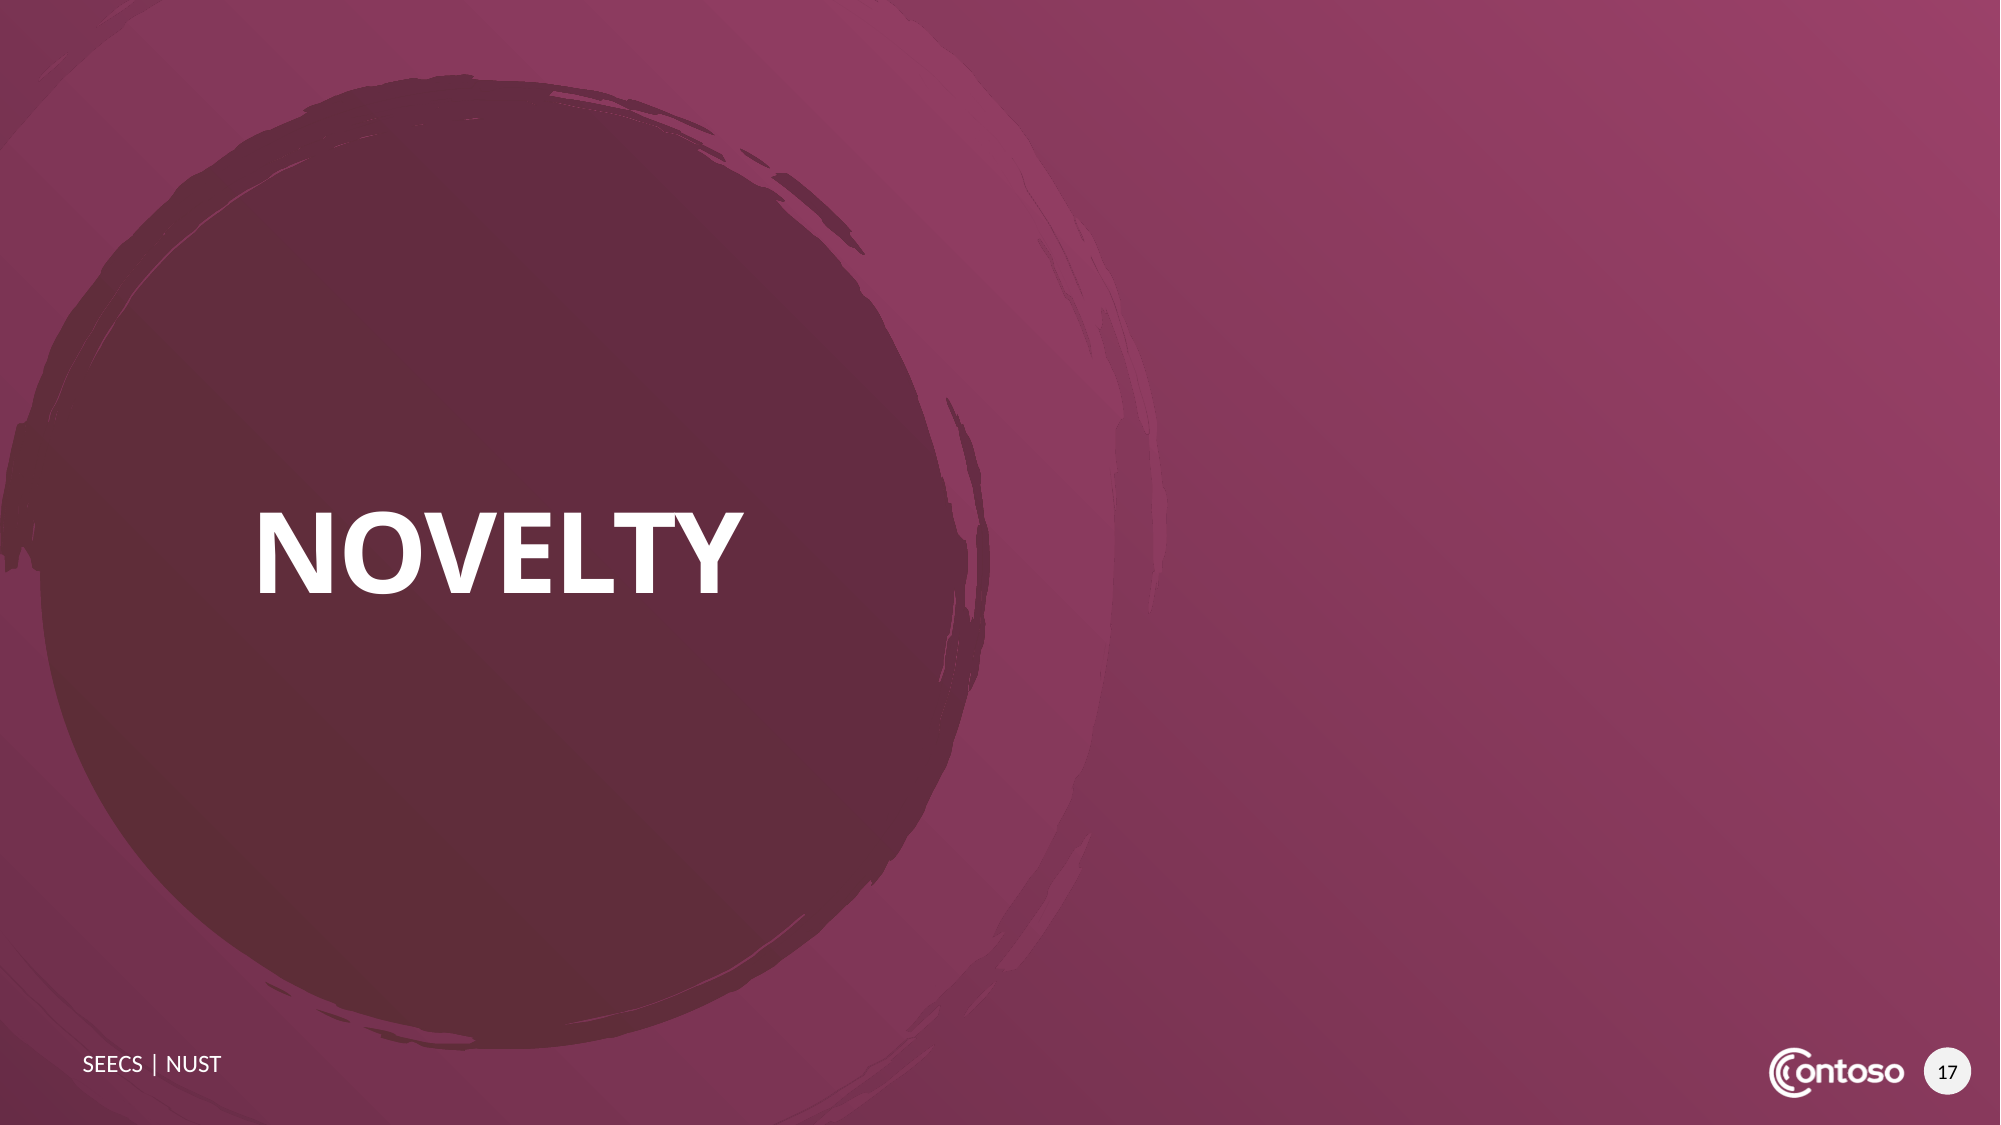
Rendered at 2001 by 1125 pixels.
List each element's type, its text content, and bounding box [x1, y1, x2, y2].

title Novelty [39, 226, 956, 616]
footer SEECS | NUST [82, 1044, 758, 1082]
picture [1764, 1043, 1909, 1099]
slide_number 17 [1923, 1047, 1972, 1095]
